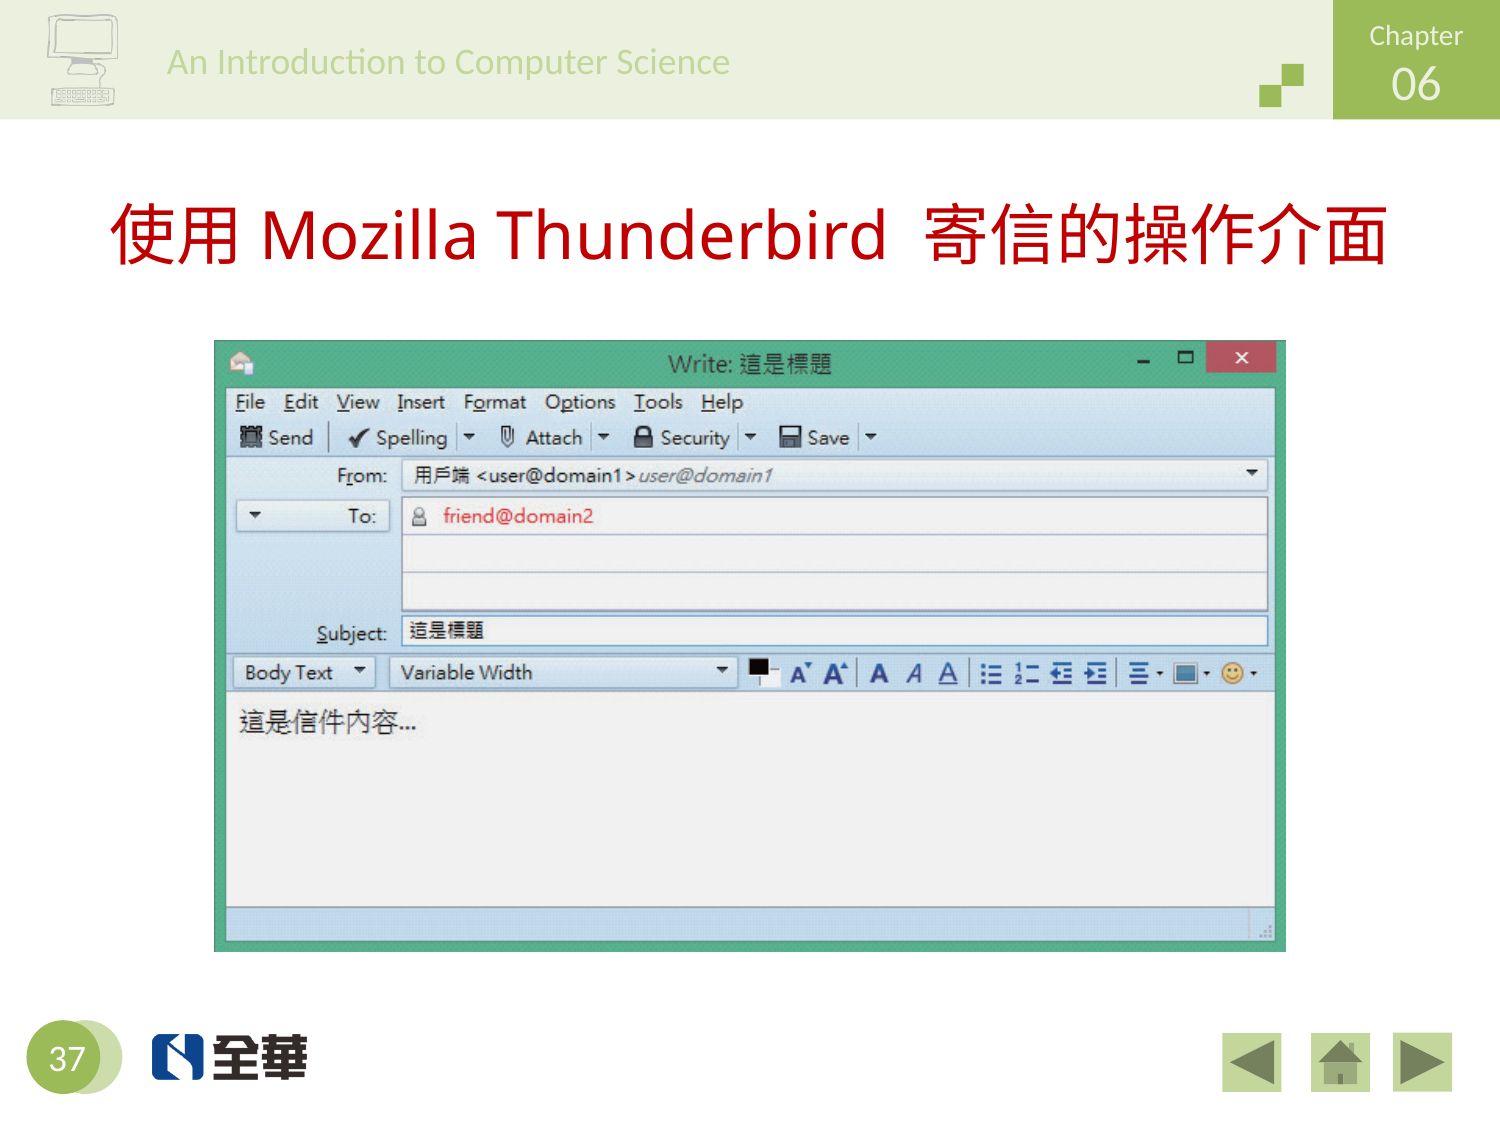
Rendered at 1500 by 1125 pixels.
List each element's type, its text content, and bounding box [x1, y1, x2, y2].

title 使用Mozilla Thunderbird 寄信的操作介面 [75, 138, 1425, 327]
picture [47, 14, 118, 106]
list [213, 340, 1287, 953]
picture [152, 1034, 307, 1080]
